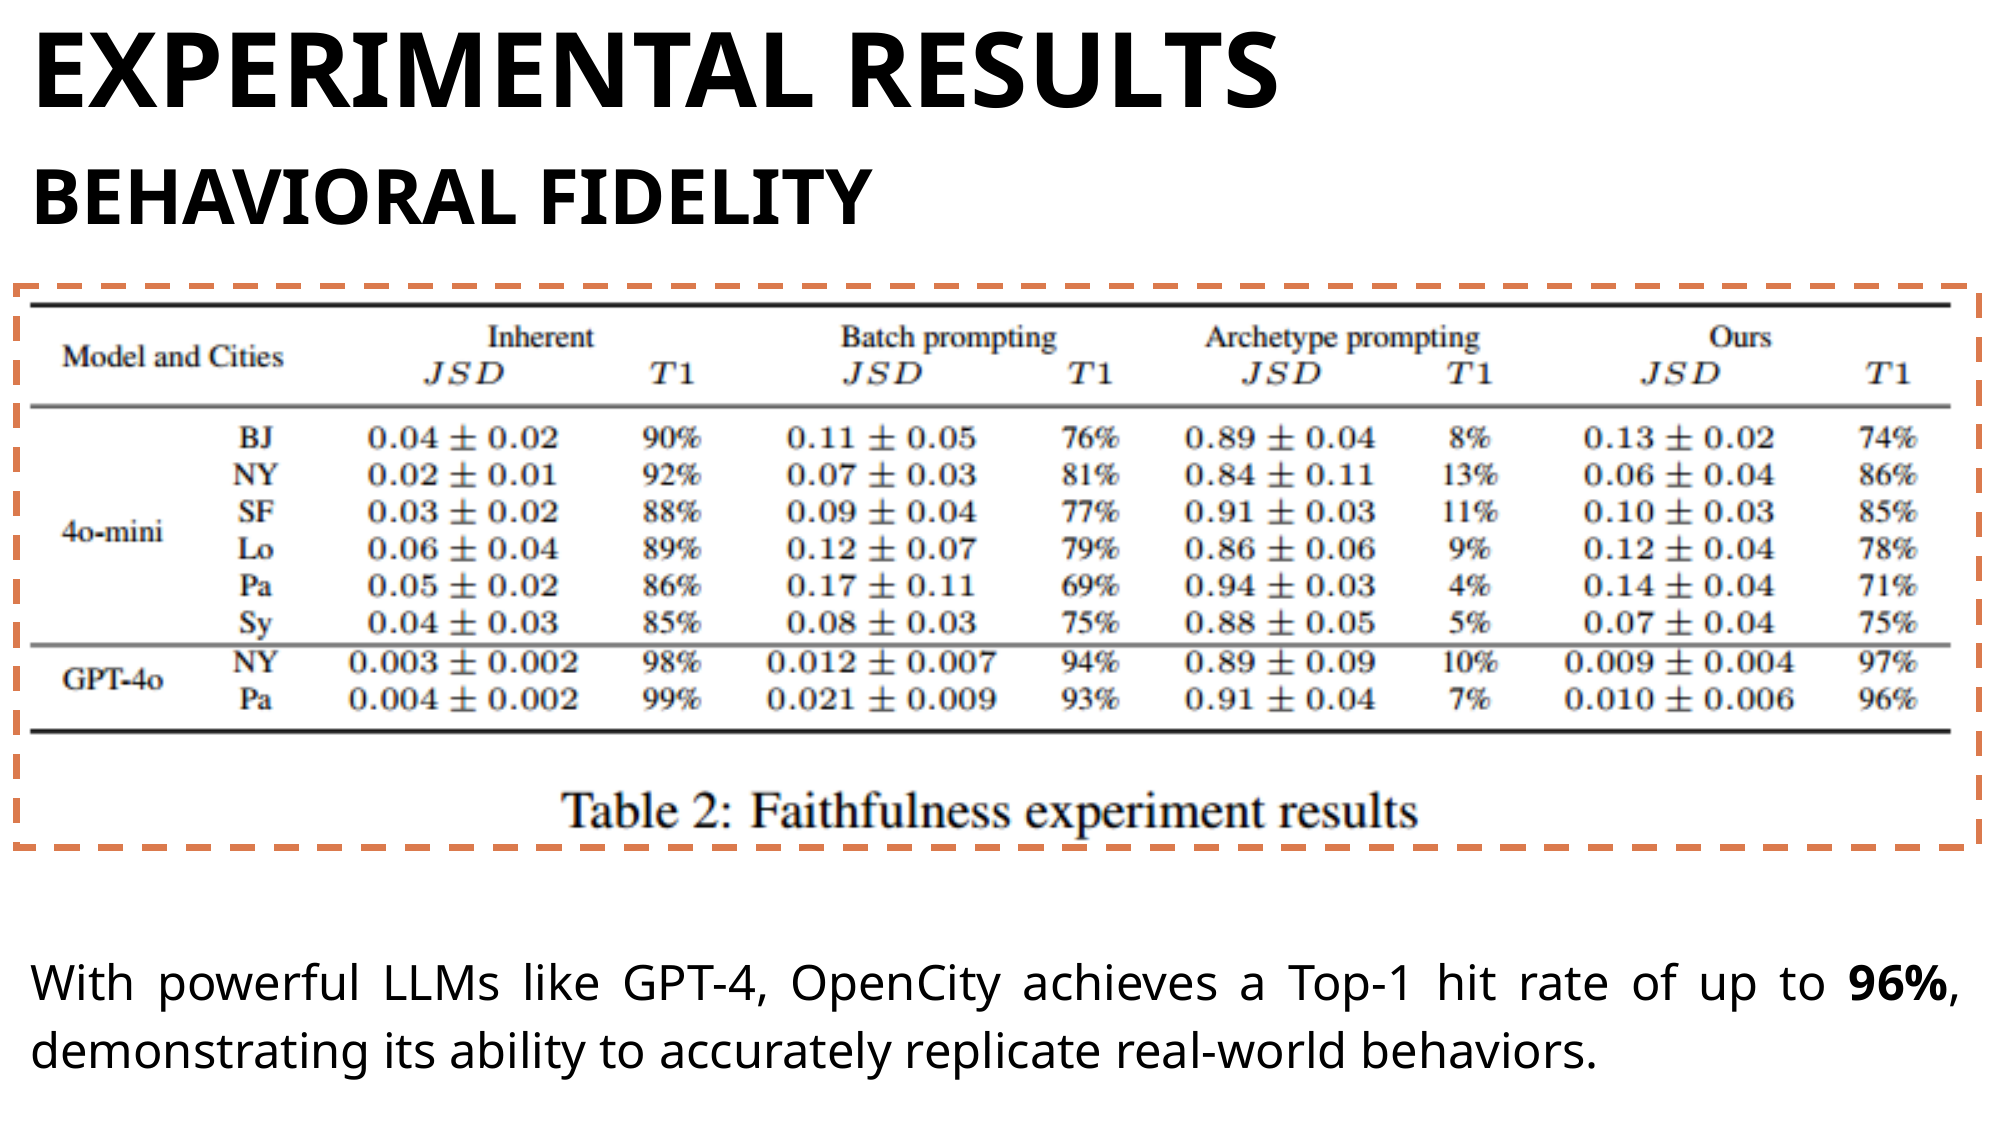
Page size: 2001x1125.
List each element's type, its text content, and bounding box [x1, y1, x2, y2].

text_box EXPERIMENTAL RESULTS [30, 44, 1643, 129]
text_box [16, 286, 1979, 848]
text_box With powerful LLMs like GPT-4, OpenCity achieves a Top-1 hit rate of up to 96%, demonstrating its ability to accurately replicate real-world behaviors. [30, 941, 1962, 1079]
text_box BEHAVIORAL FIDELITY [30, 178, 1066, 241]
